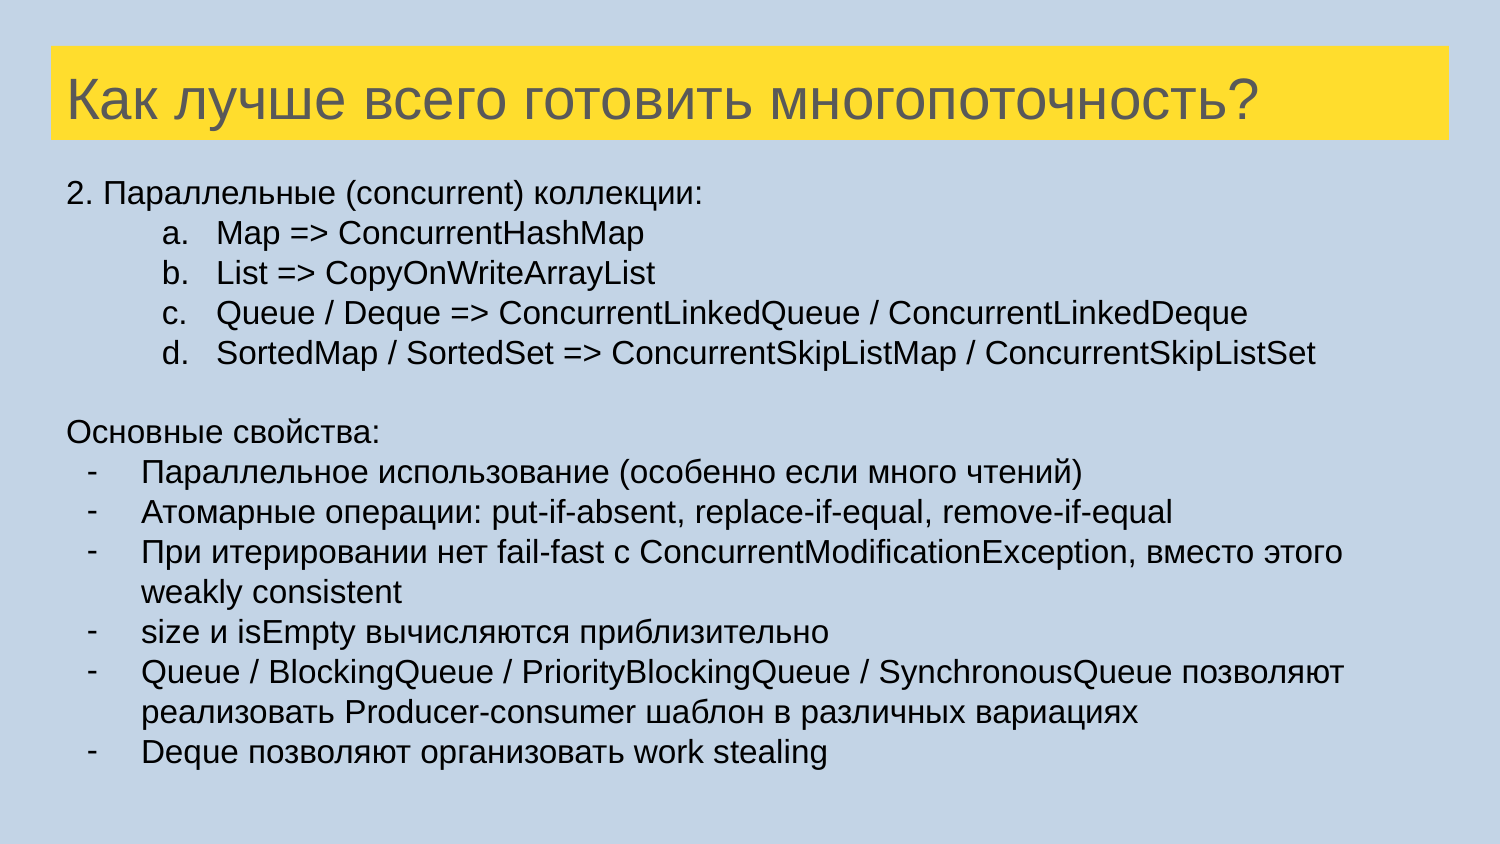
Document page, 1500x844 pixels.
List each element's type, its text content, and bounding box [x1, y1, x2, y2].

title Как лучше всего готовить многопоточность? [51, 45, 1449, 140]
text_box 2. Параллельные (concurrent) коллекции: Map => ConcurrentHashMap List => CopyOnWriteArrayList Queue / Deque => ConcurrentLinkedQueue / ConcurrentLinkedDeque SortedMap / SortedSet => ConcurrentSkipListMap / ConcurrentSkipListSet Основные свойства: Параллельное использование (особенно если много чтений) Атомарные операции: put-if-absent, replace-if-equal, remove-if-equal При итерировании нет fail-fast с ConcurrentModificationException, вместо этого weakly consistent size и isEmpty вычисляются приблизительно Queue / BlockingQueue / PriorityBlockingQueue / SynchronousQueue позволяют реализовать Producer-consumer шаблон в различных вариациях Deque позволяют организовать work stealing [51, 156, 1449, 800]
